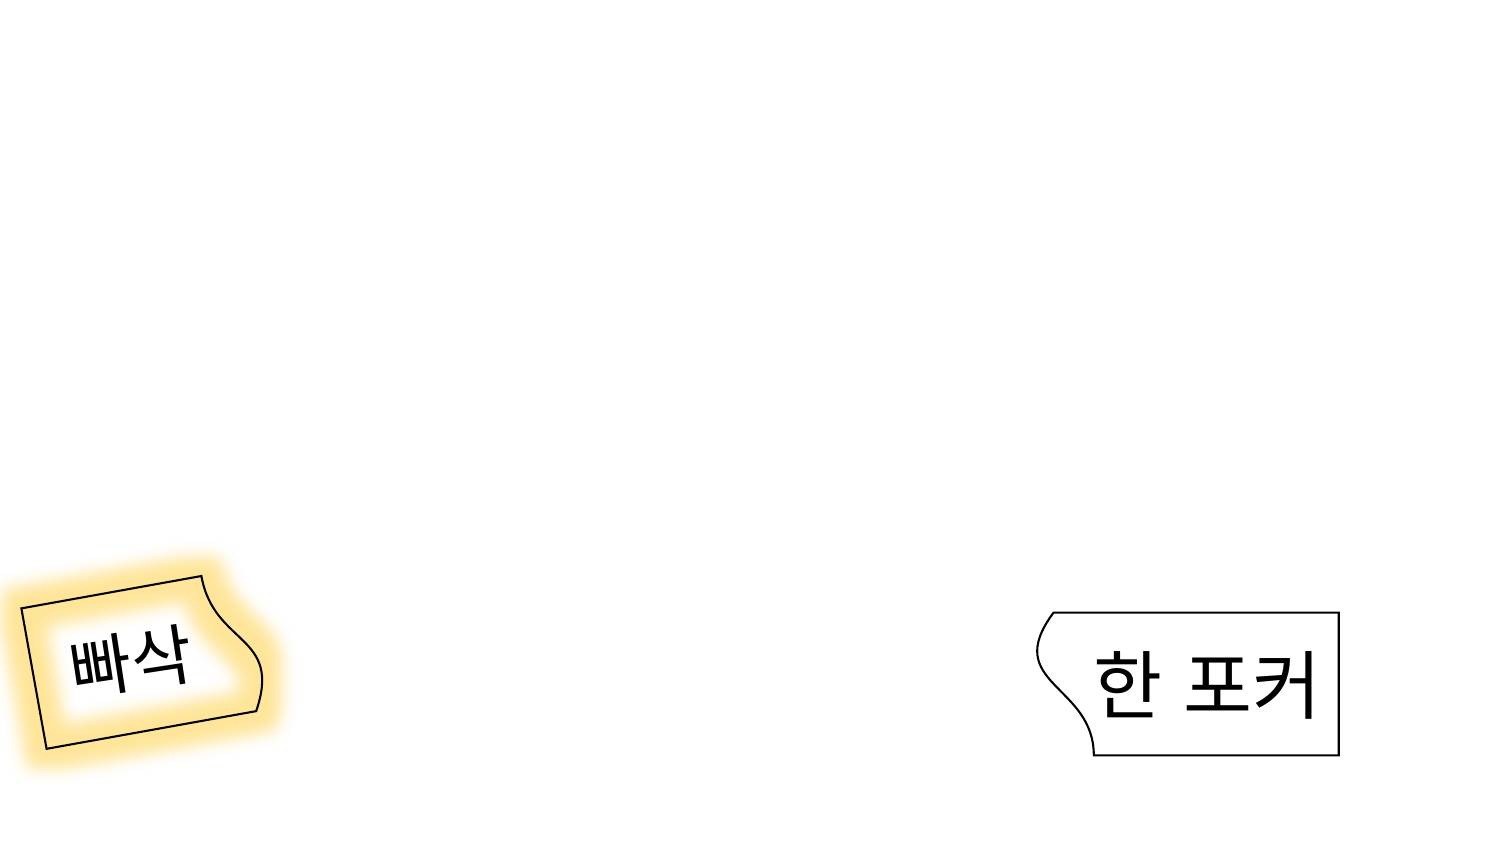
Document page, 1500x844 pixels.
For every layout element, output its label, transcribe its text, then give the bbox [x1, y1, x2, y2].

text_box 한 포커 [1040, 669, 1089, 736]
text_box [1036, 611, 1340, 757]
text_box [20, 574, 264, 751]
